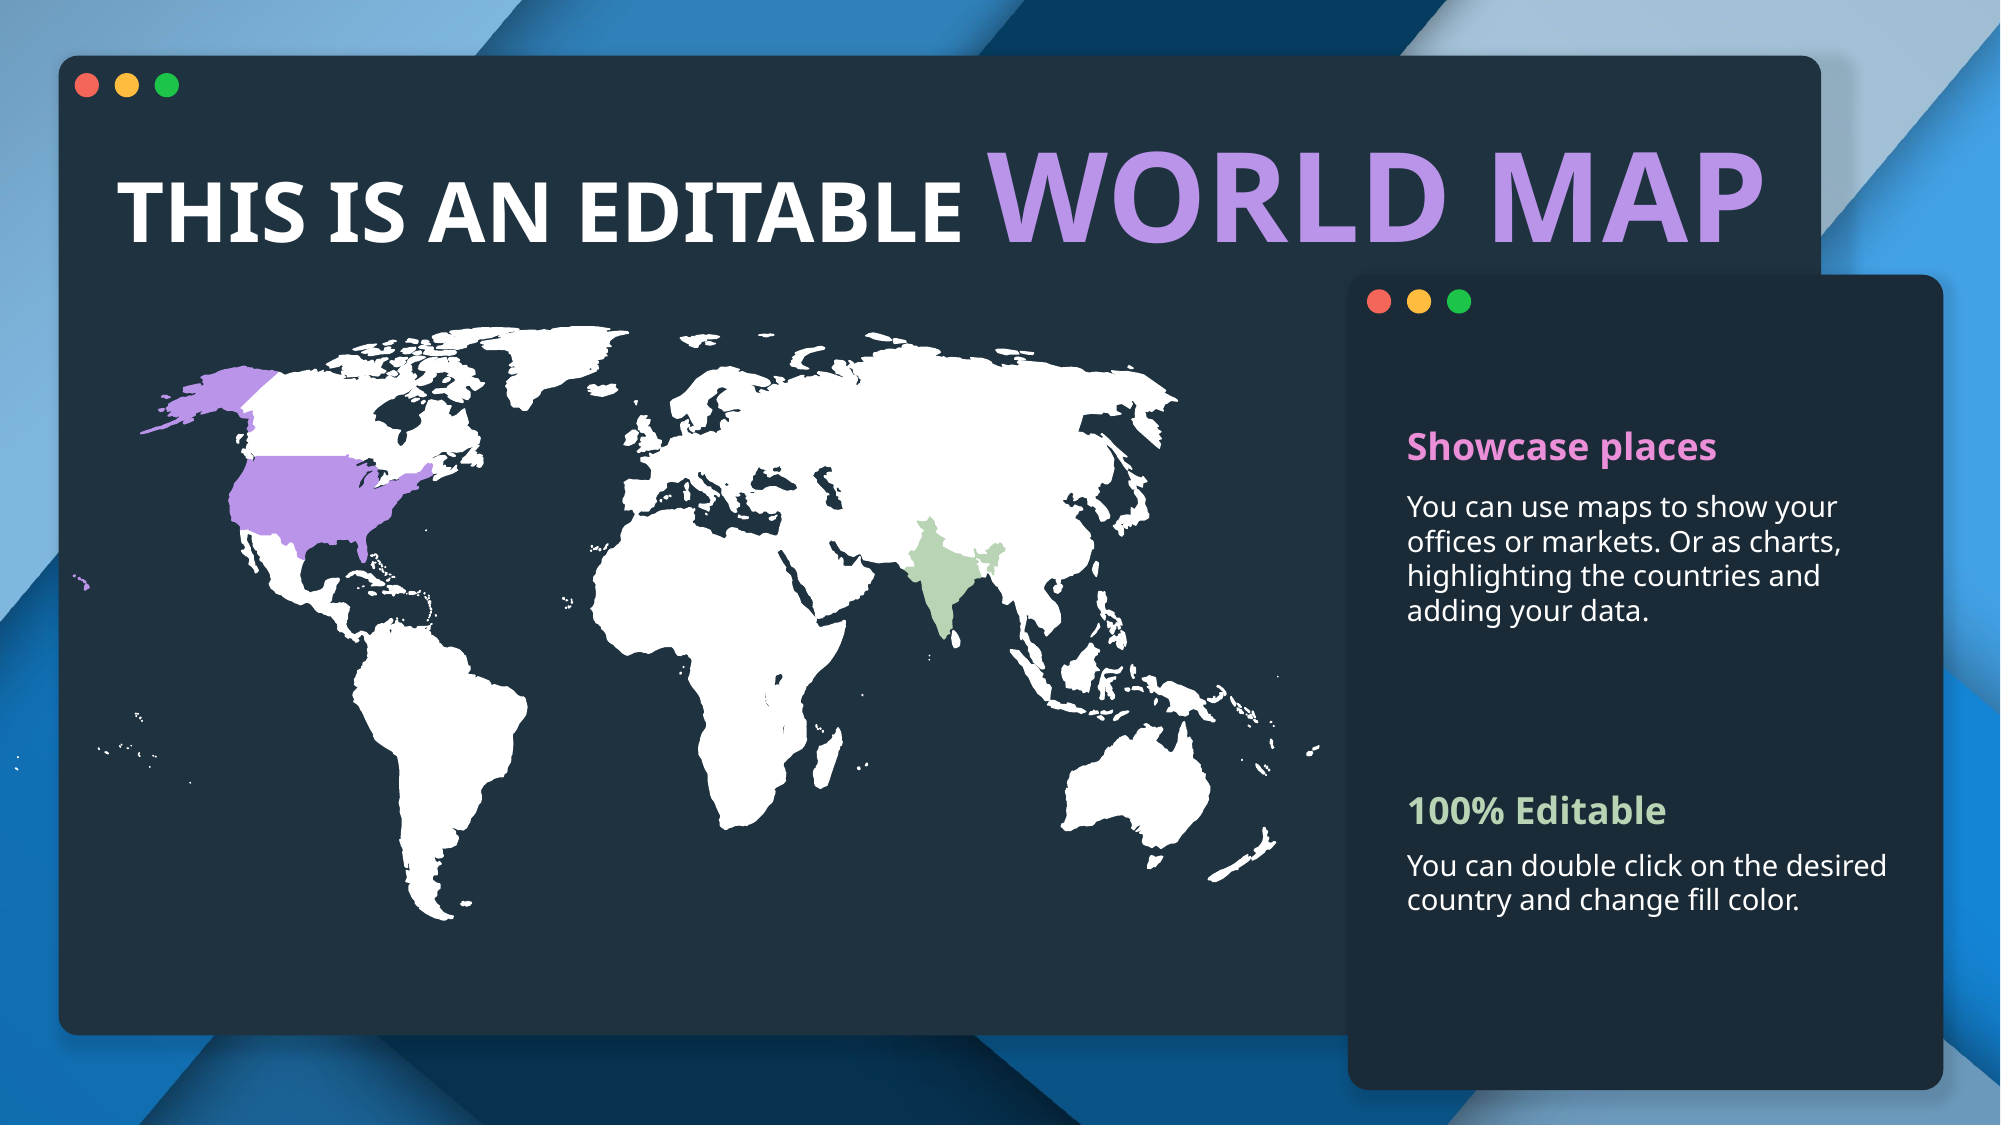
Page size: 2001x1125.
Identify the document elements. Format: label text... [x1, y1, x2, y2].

picture [0, 0, 2001, 1125]
subtitle 100% Editable [1386, 760, 1917, 826]
subtitle Showcase places [1386, 396, 1917, 467]
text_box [15, 326, 1320, 921]
list You can use maps to show your offices or markets. Or as charts, highlighting the countries and adding your data. [1386, 467, 1917, 723]
title THIS IS AN EDITABLE WORLD MAP [93, 97, 1792, 223]
list You can double click on the desired country and change fill color. [1386, 826, 1917, 970]
